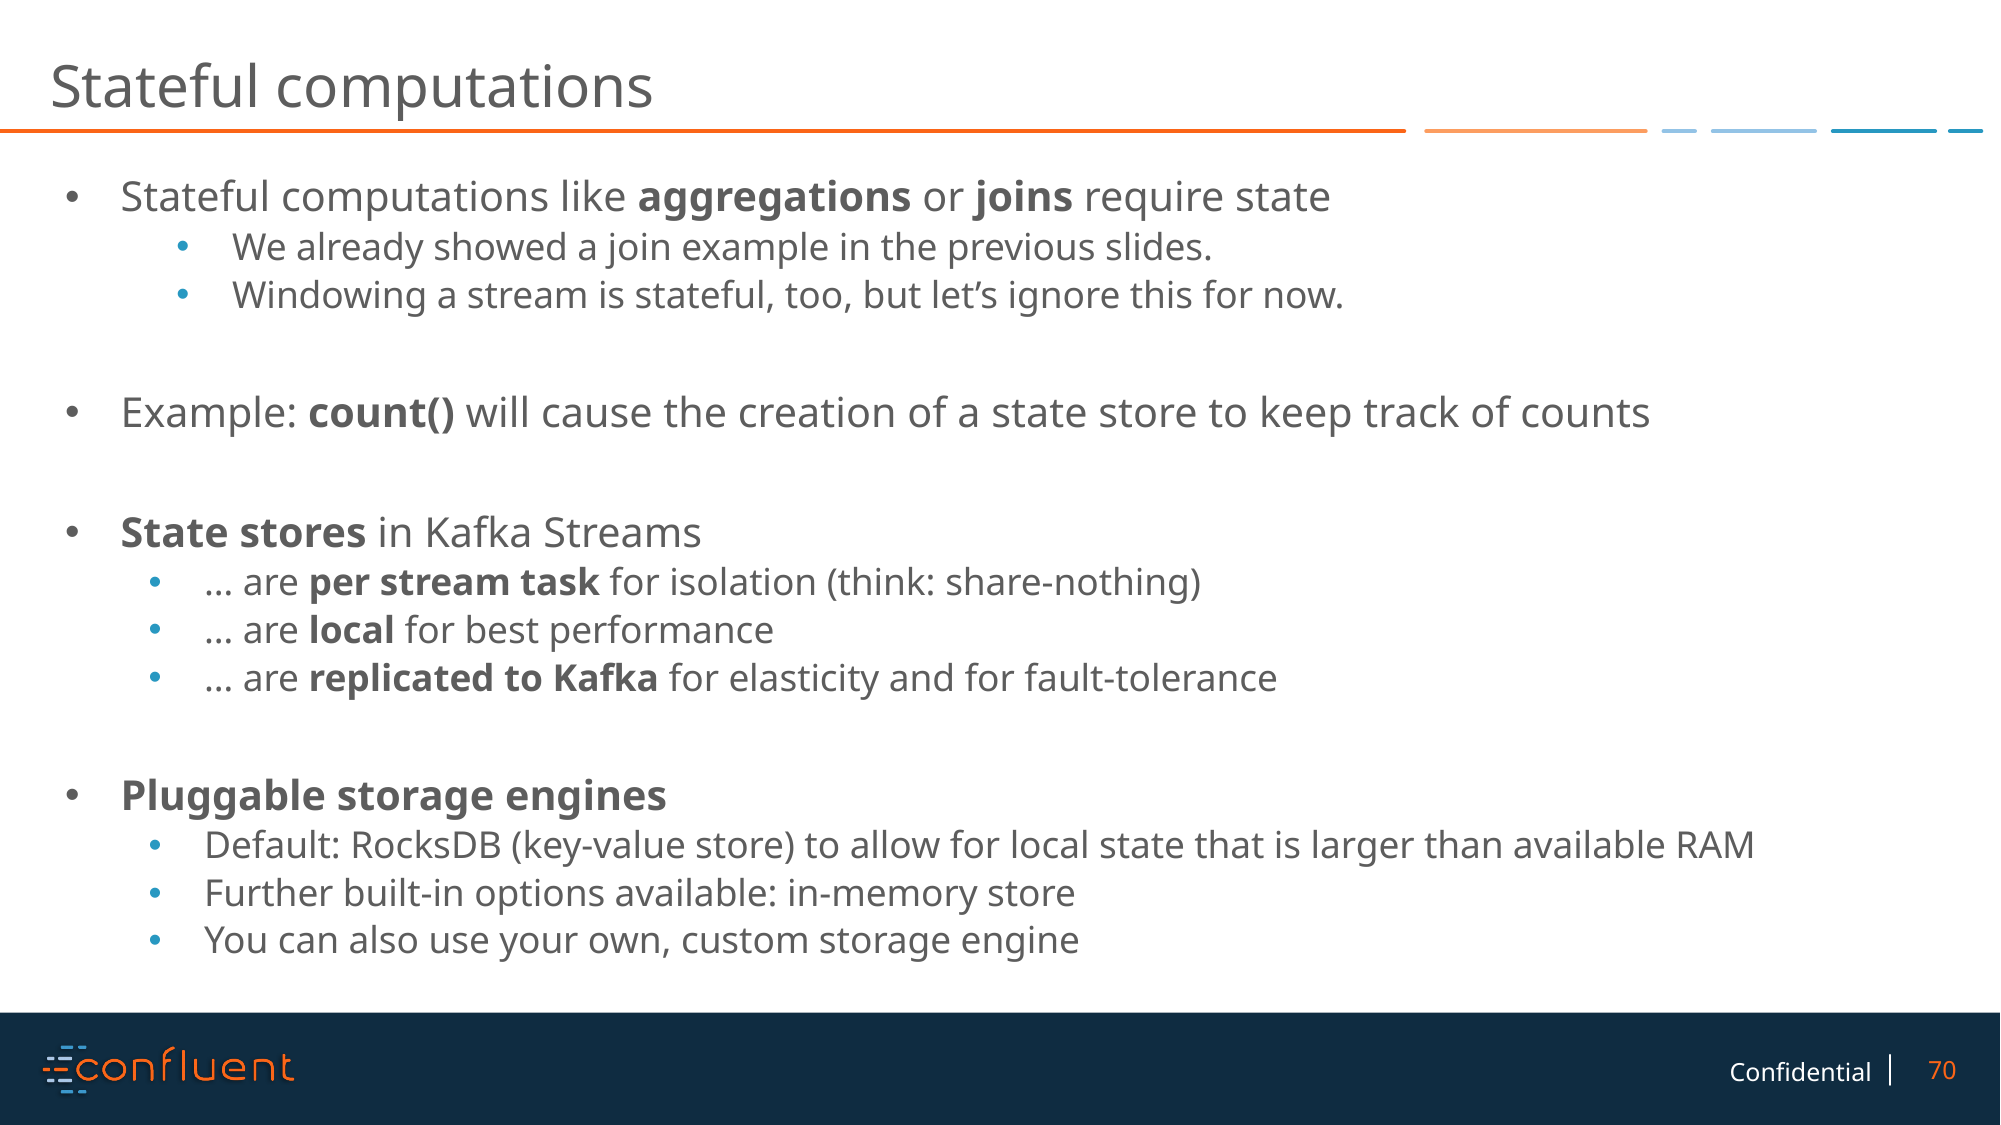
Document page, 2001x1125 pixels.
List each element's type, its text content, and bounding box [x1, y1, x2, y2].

title Stateful computations [50, 0, 1950, 128]
picture [15, 1025, 322, 1114]
list Stateful computations like aggregations or joins require state We already showed a join example in the previous slides. Windowing a stream is stateful, too, but let’s ignore this for now. Example: count() will cause the creation of a state store to keep track of counts State stores in Kafka Streams … are per stream task for isolation (think: share-nothing) … are local for best performance … are replicated to Kafka for elasticity and for fault-tolerance Pluggable storage engines Default: RocksDB (key-value store) to allow for local state that is larger than available RAM Further built-in options available: in-memory store You can also use your own, custom storage engine [50, 168, 1950, 976]
